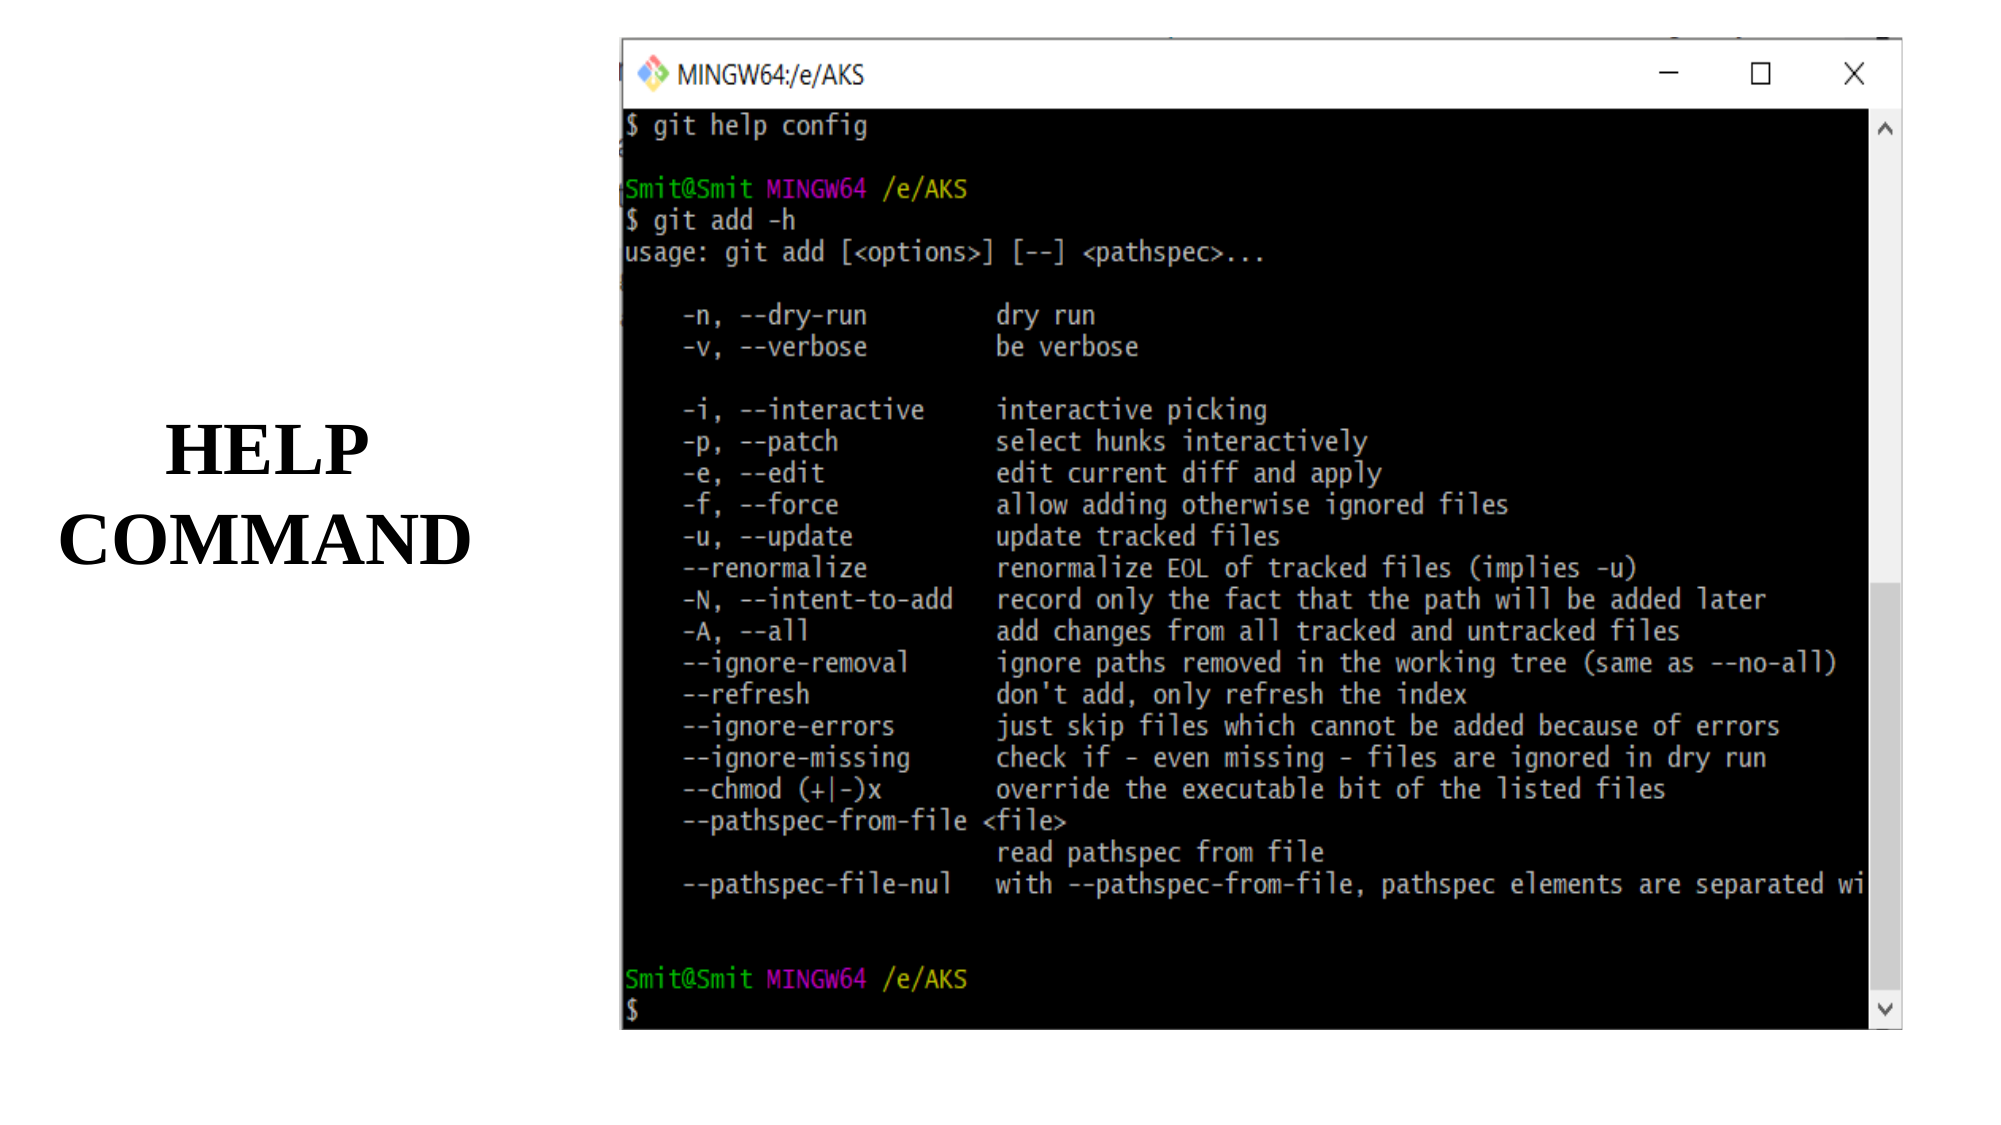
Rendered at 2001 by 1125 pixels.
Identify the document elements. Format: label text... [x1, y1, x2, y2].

text_box HELP COMMAND [29, 392, 503, 632]
picture [619, 37, 1903, 1030]
